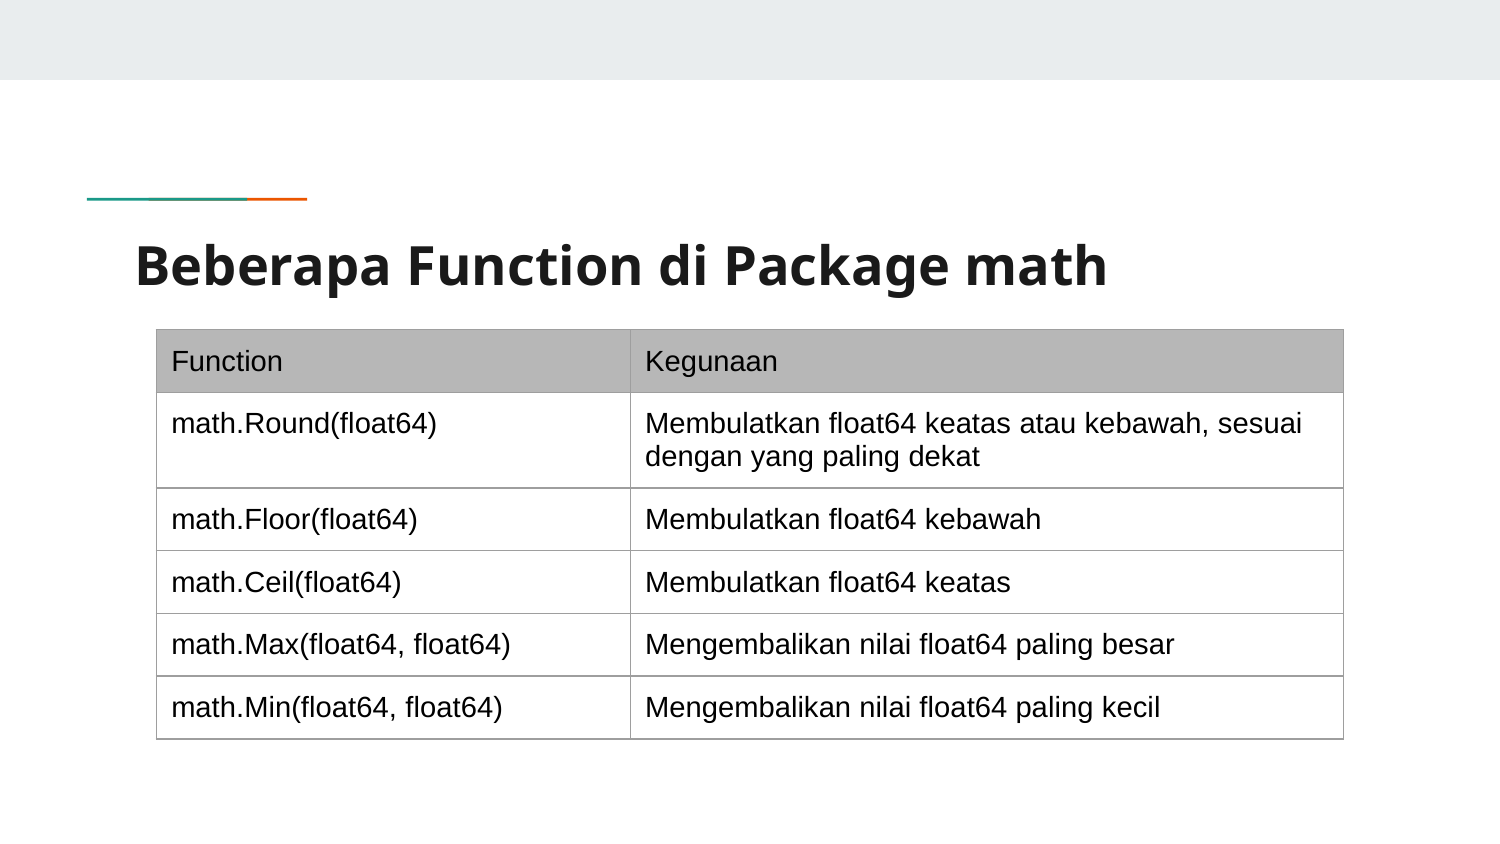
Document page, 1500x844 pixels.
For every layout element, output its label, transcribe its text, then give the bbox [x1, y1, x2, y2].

table_cell math.Ceil(float64) [157, 551, 630, 613]
table_cell math.Round(float64) [157, 393, 630, 487]
table_cell math.Min(float64, float64) [157, 677, 630, 738]
table_cell Membulatkan float64 keatas atau kebawah, sesuai dengan yang paling dekat [631, 393, 1343, 487]
table_header Function [157, 330, 630, 392]
table_cell Membulatkan float64 keatas [631, 551, 1343, 613]
table_cell Membulatkan float64 kebawah [631, 489, 1343, 550]
table_cell Mengembalikan nilai float64 paling kecil [631, 677, 1343, 738]
table_cell math.Floor(float64) [157, 489, 630, 550]
table_header Kegunaan [631, 330, 1343, 392]
table_cell Mengembalikan nilai float64 paling besar [631, 614, 1343, 675]
title Beberapa Function di Package math [119, 216, 1381, 305]
table_cell math.Max(float64, float64) [157, 614, 630, 675]
